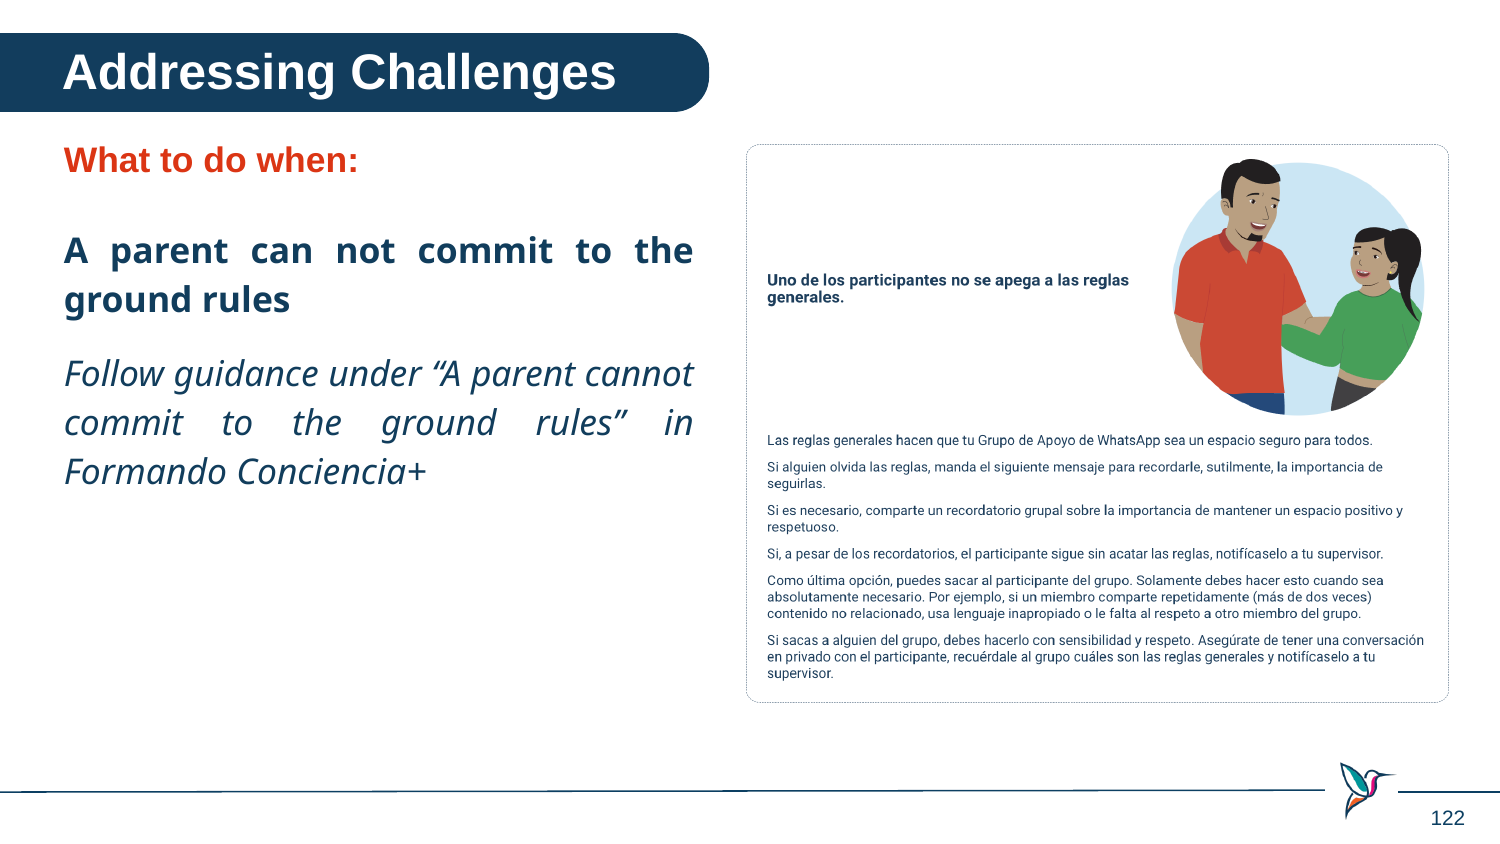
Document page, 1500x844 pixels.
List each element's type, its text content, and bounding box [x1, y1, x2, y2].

picture [1338, 759, 1398, 823]
text_box [0, 33, 691, 112]
picture [741, 136, 1469, 708]
text_box Addressing Challenges [46, 32, 1135, 108]
text_box What to do when: A parent can not commit to the ground rules Follow guidance under “A parent cannot commit to the ground rules” in Formando Conciencia+ [48, 129, 710, 573]
